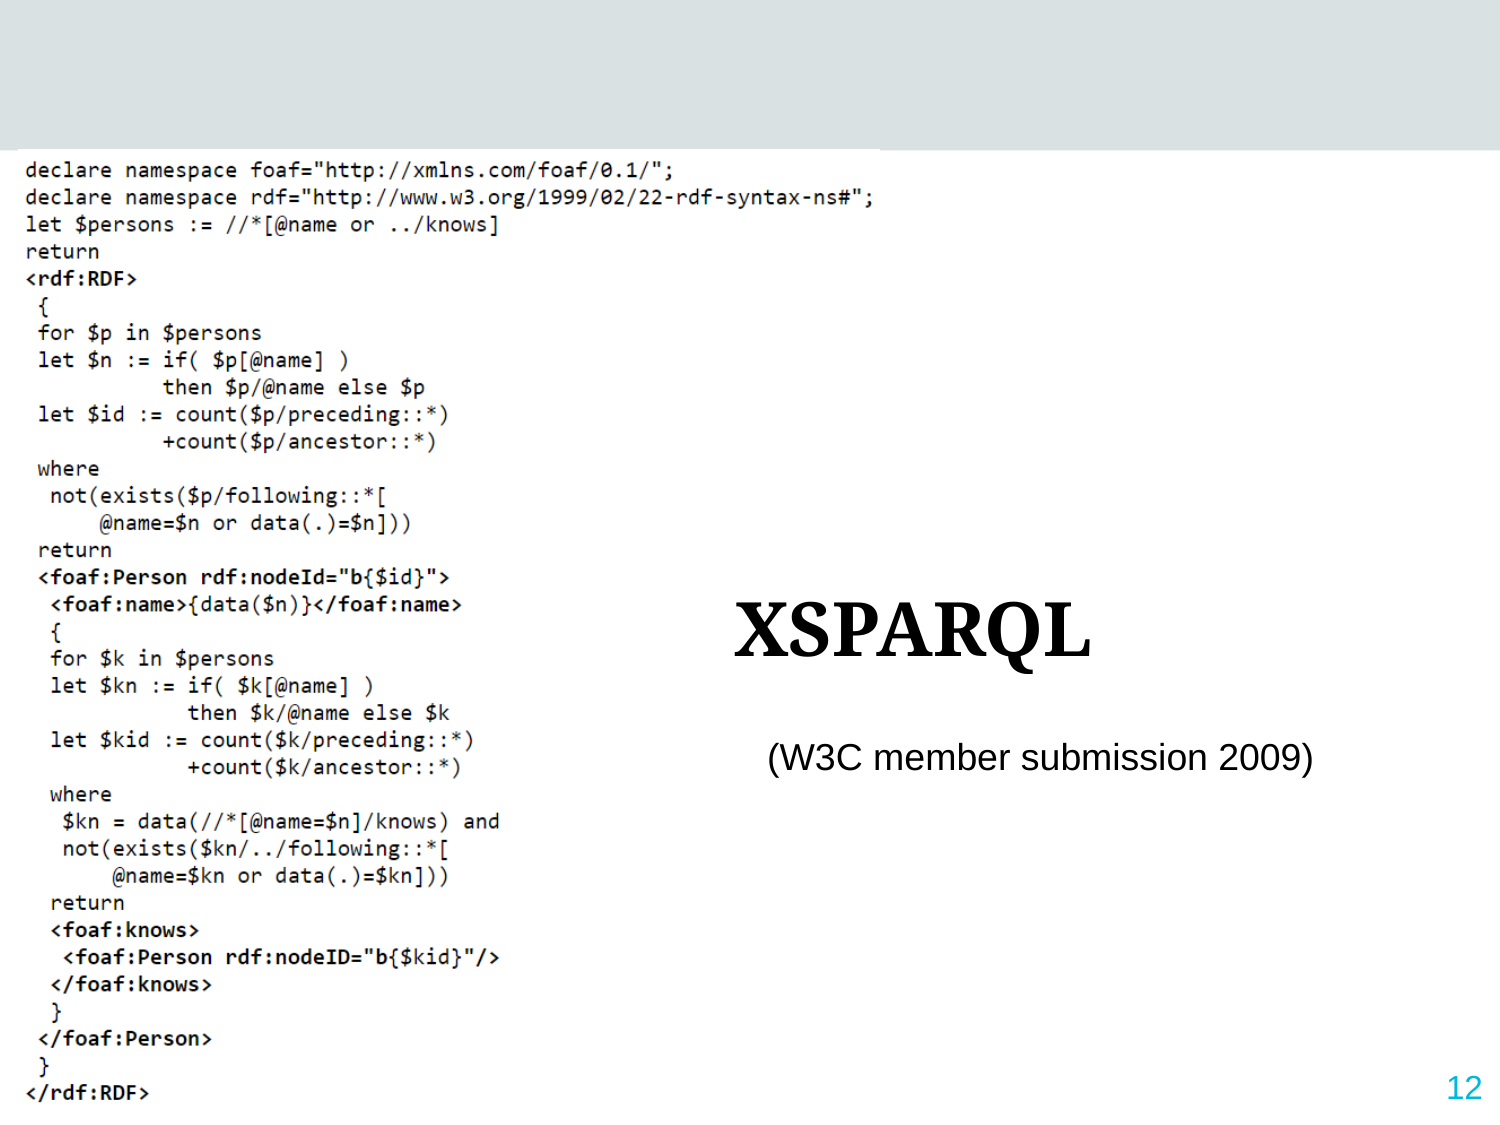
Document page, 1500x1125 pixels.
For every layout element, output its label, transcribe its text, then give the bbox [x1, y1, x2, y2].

picture [18, 149, 881, 1109]
text_box (W3C member submission 2009) [885, 725, 1329, 786]
title XSPARQL [885, 581, 1205, 725]
slide_number 12 [1376, 1053, 1484, 1120]
